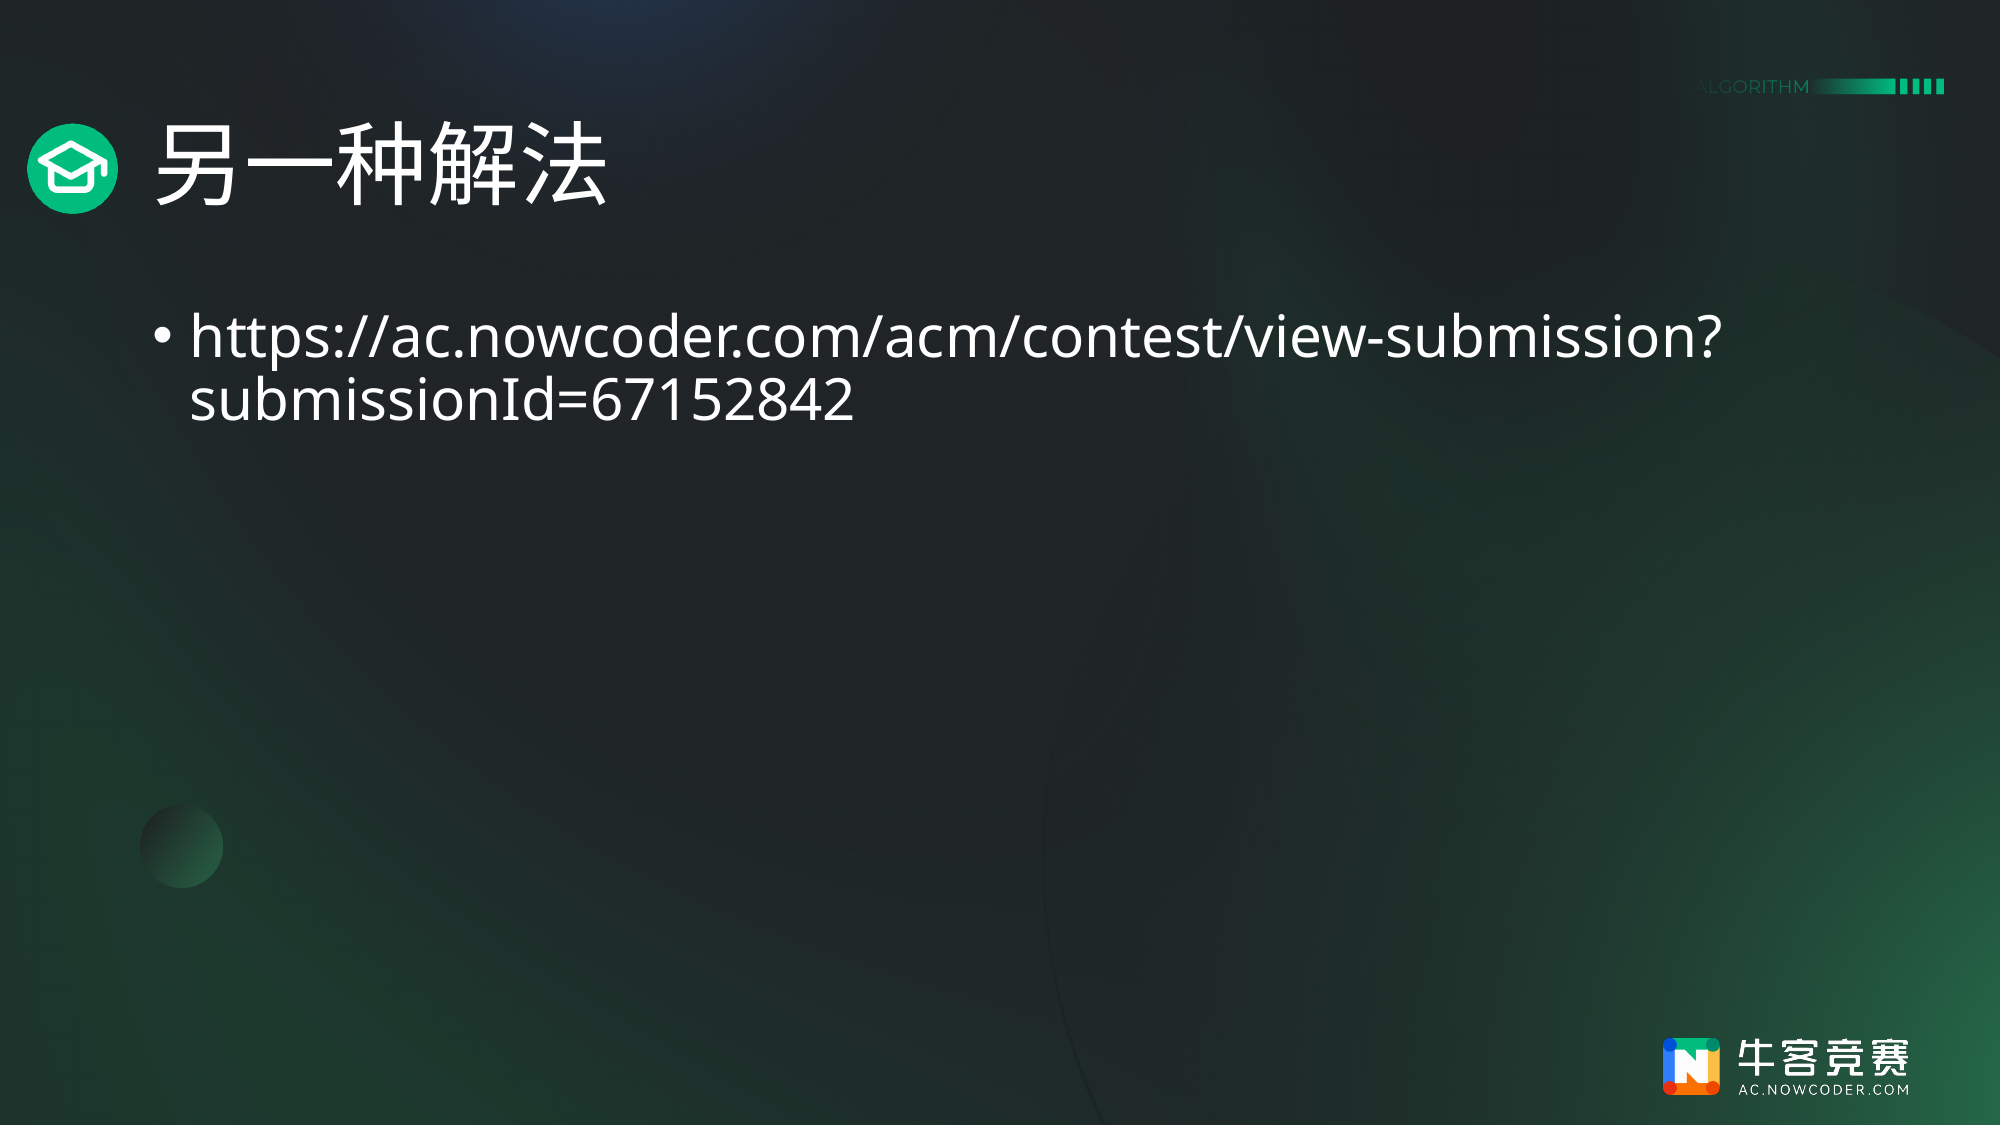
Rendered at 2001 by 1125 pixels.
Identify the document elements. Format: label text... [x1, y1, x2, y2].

picture [0, 0, 2000, 1125]
list https://ac.nowcoder.com/acm/contest/view-submission?submissionId=67152842 [137, 299, 1863, 1014]
title 另一种解法 [137, 59, 1863, 278]
